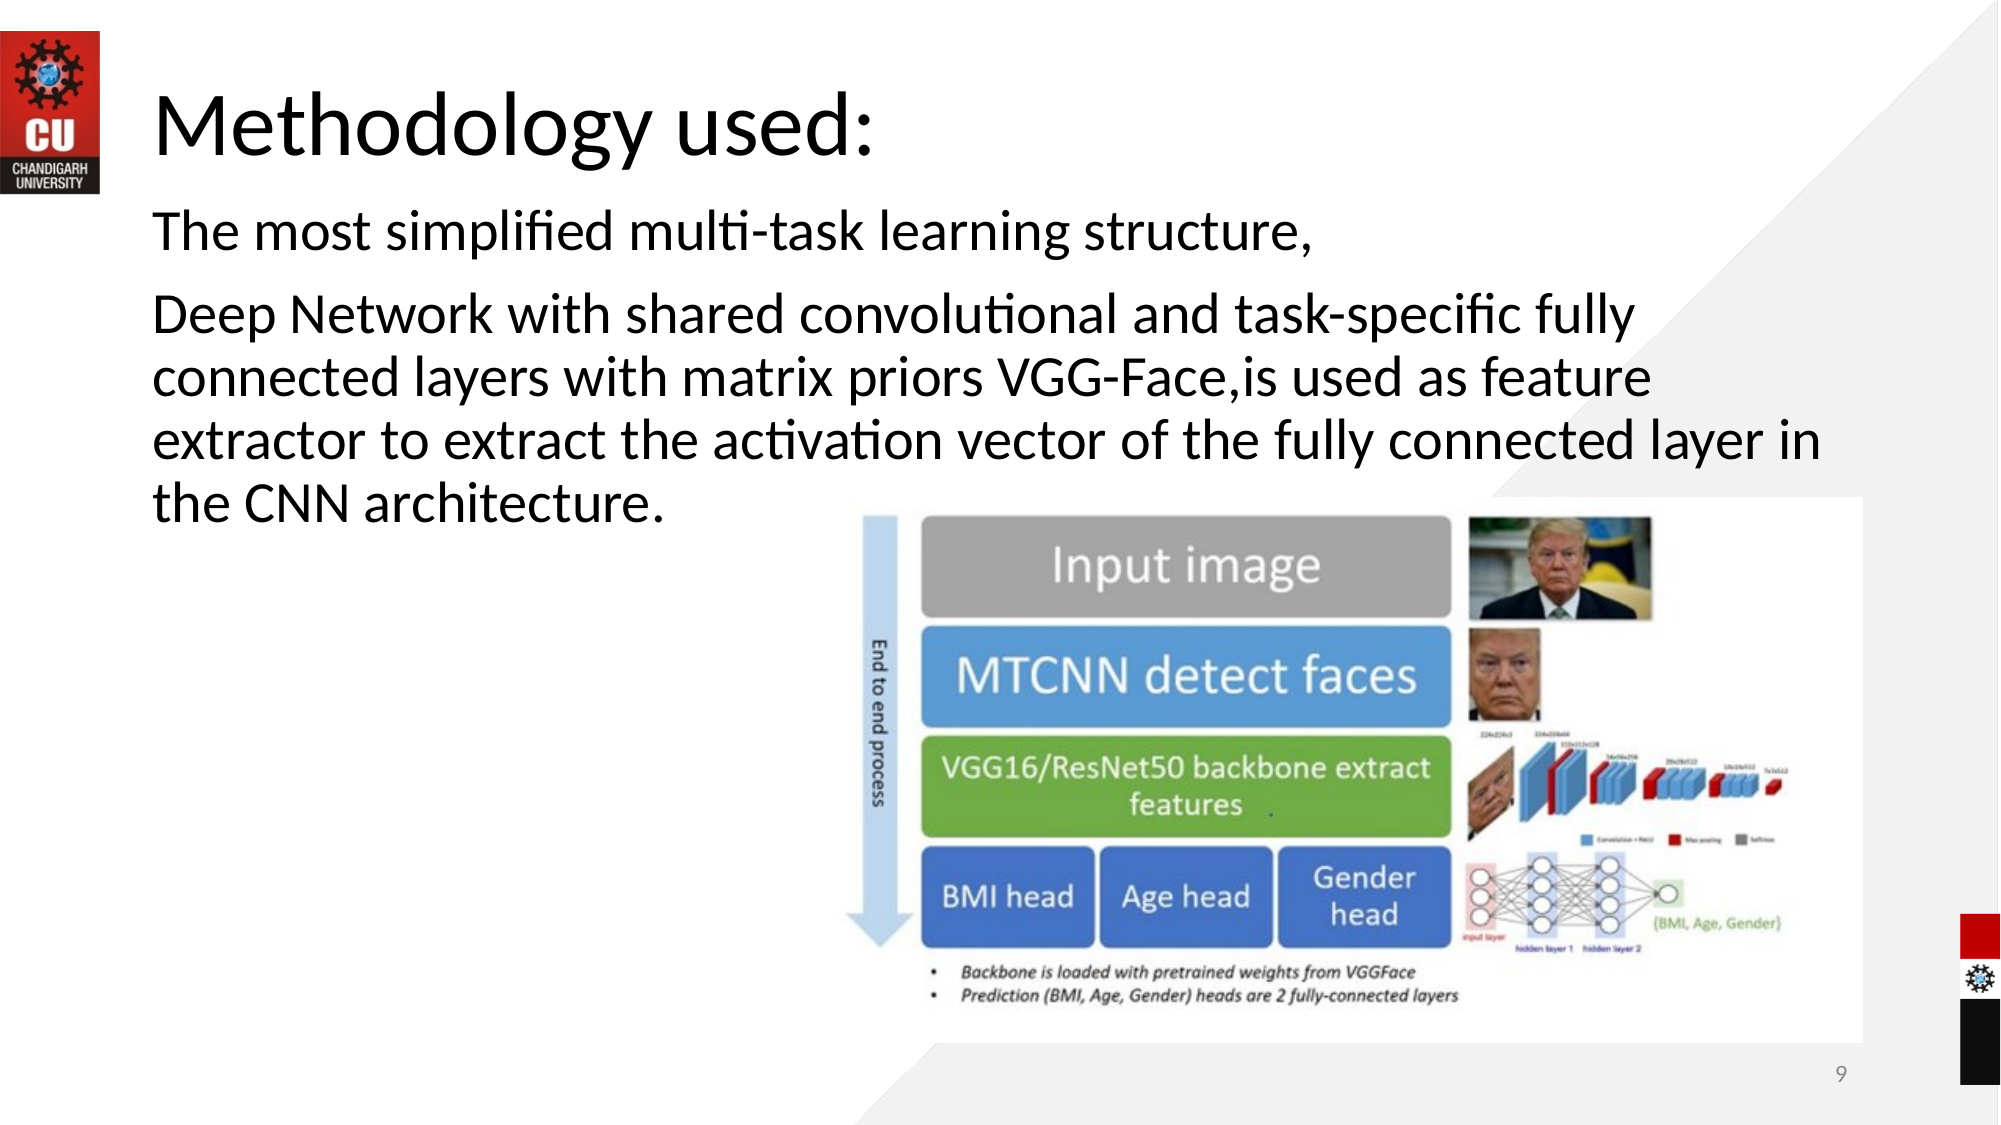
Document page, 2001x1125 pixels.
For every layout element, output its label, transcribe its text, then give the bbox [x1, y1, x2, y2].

picture [0, 0, 2001, 1125]
slide_number 9 [1412, 1050, 1863, 1103]
list The most simplified multi-task learning structure, Deep Network with shared convolutional and task-specific fully connected layers with matrix priors VGG-Face,is used as feature extractor to extract the activation vector of the fully connected layer in the CNN architecture. [137, 192, 1863, 1043]
title Methodology used: [137, 59, 1863, 192]
